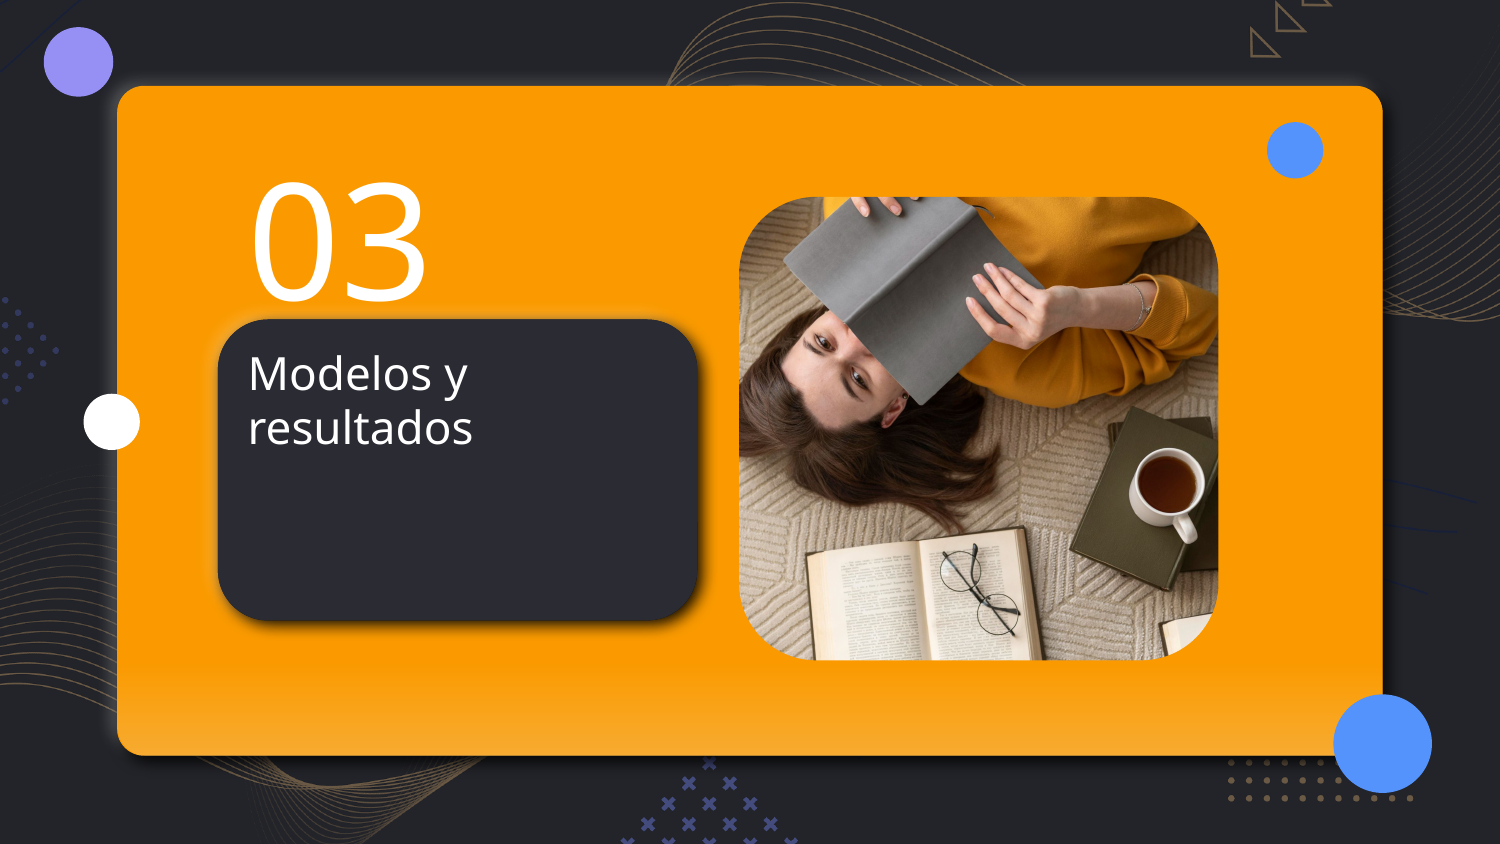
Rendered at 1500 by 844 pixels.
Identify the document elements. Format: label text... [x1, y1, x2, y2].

text_box [83, 393, 140, 451]
text_box [1267, 122, 1324, 179]
text_box [43, 27, 114, 97]
title 03 [232, 150, 468, 317]
picture [0, 0, 1500, 844]
text_box [1333, 694, 1432, 793]
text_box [217, 319, 698, 621]
